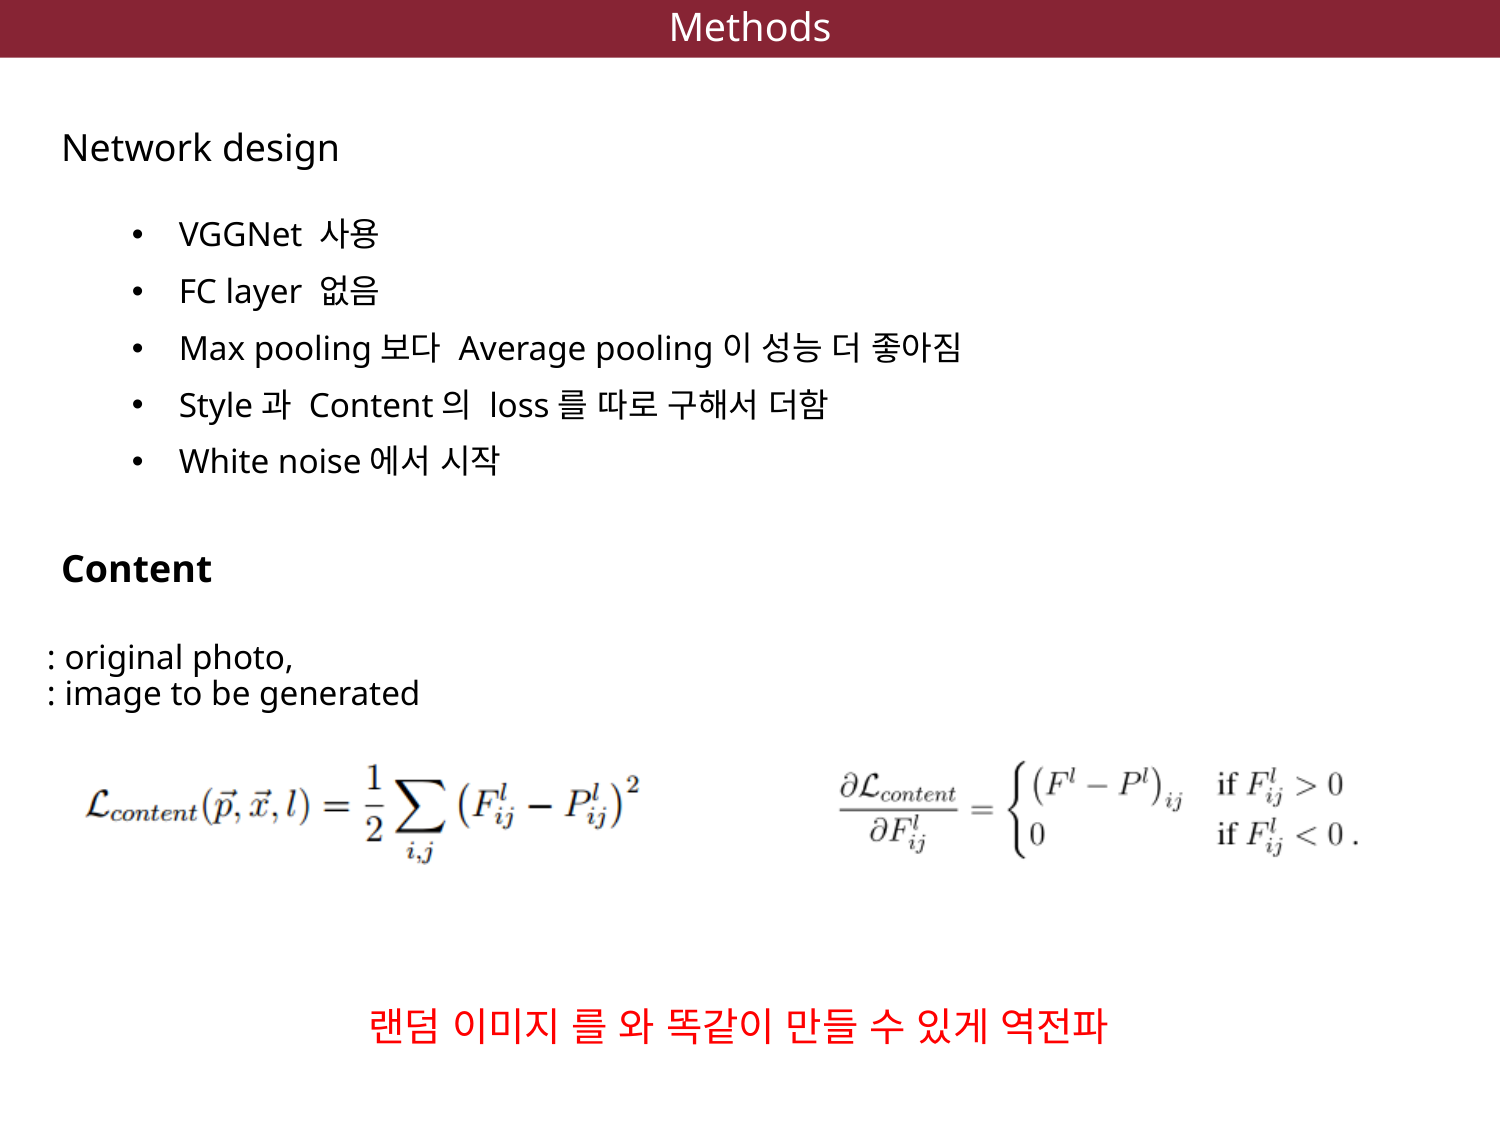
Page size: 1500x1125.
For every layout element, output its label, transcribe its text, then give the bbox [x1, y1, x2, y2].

picture [826, 744, 1372, 876]
picture [75, 755, 652, 865]
text_box Methods [0, 0, 1500, 58]
text_box Content [46, 538, 526, 598]
text_box VGGNet 사용 FC layer 없음 Max pooling보다 Average pooling이 성능 더 좋아짐 Style과 Content의 loss를 따로 구해서 더함 White noise에서 시작 [116, 210, 1187, 393]
subtitle Network design [46, 100, 1412, 199]
